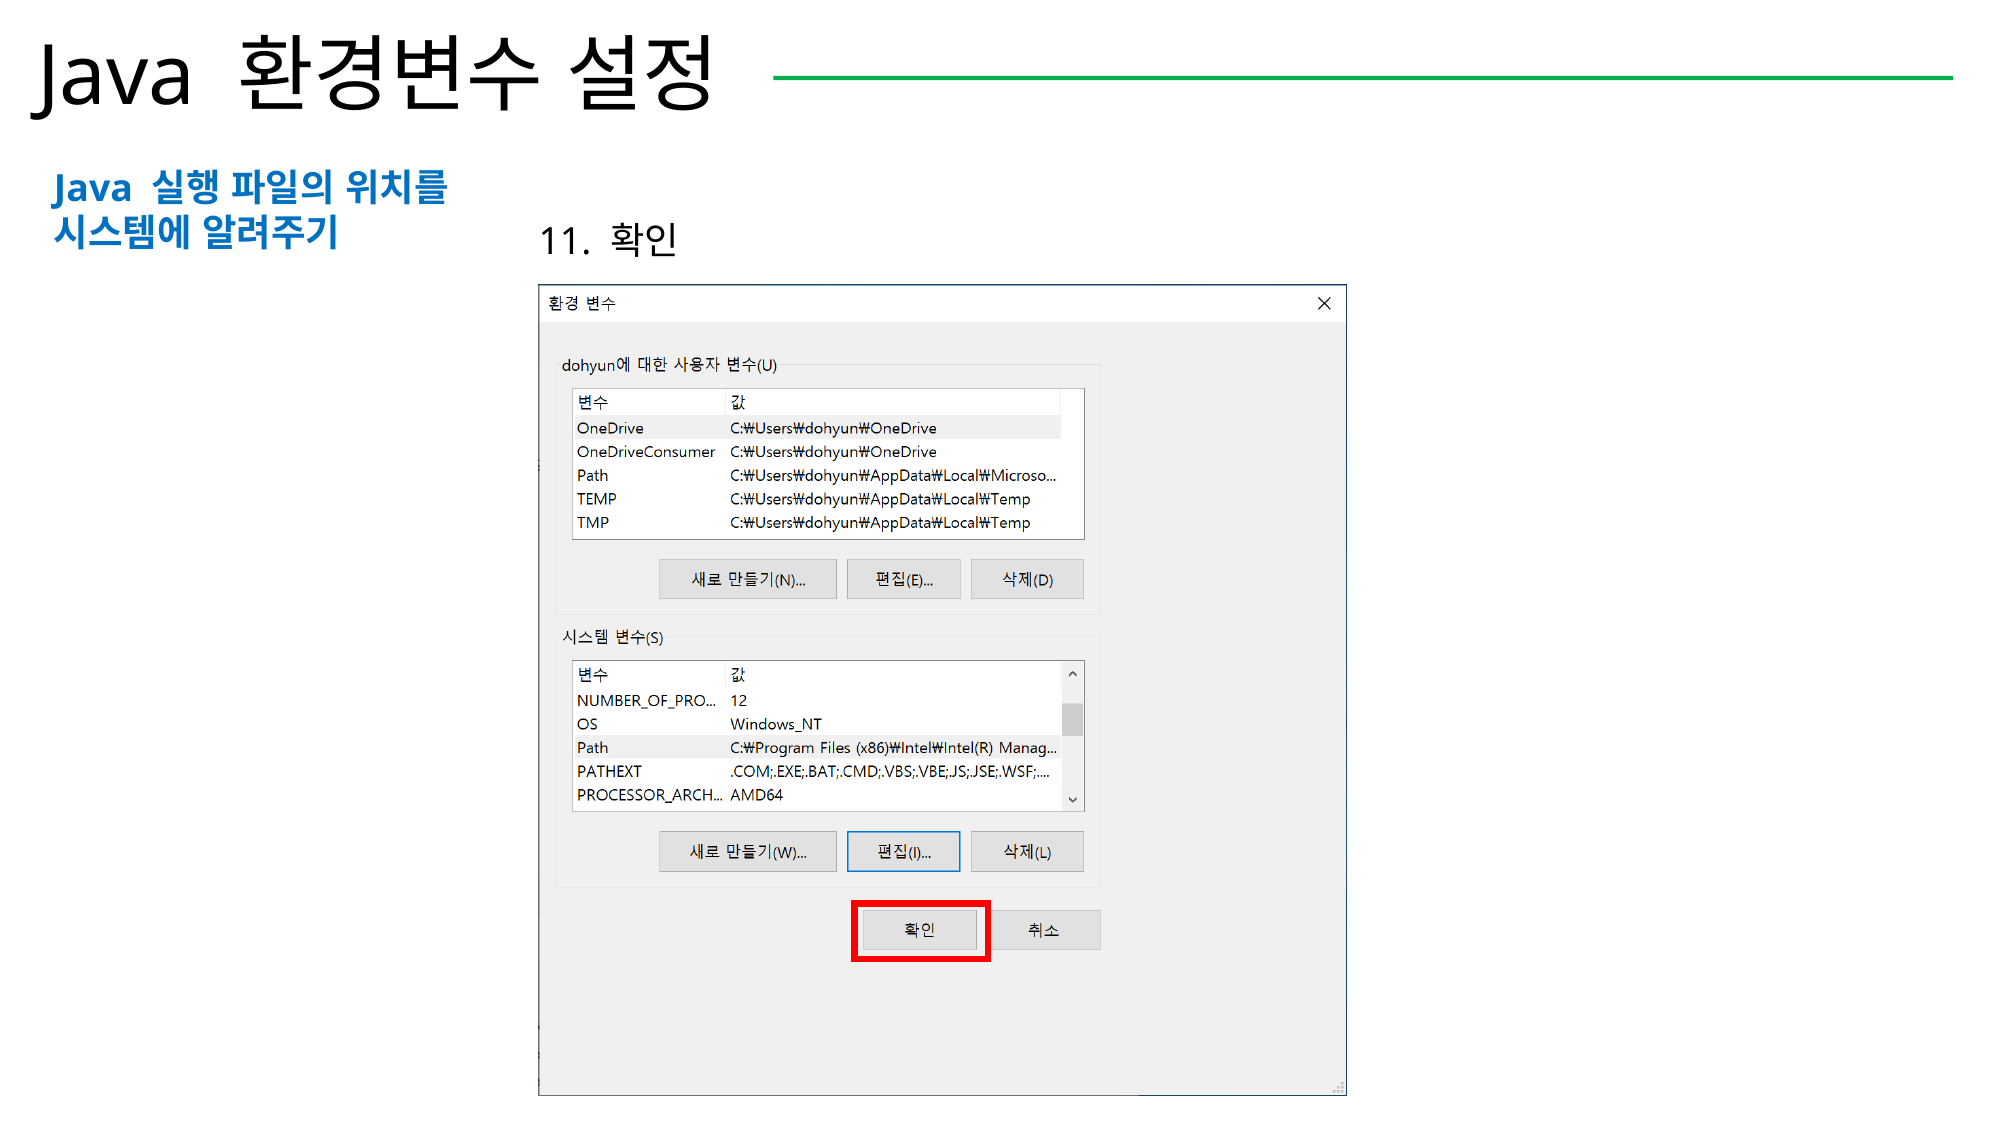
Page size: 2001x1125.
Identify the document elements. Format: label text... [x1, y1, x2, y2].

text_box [22, 21, 1954, 135]
text_box Java 실행 파일의 위치를 시스템에 알려주기 [39, 156, 489, 262]
picture [538, 284, 1347, 1096]
text_box 11. 확인 [523, 209, 694, 270]
